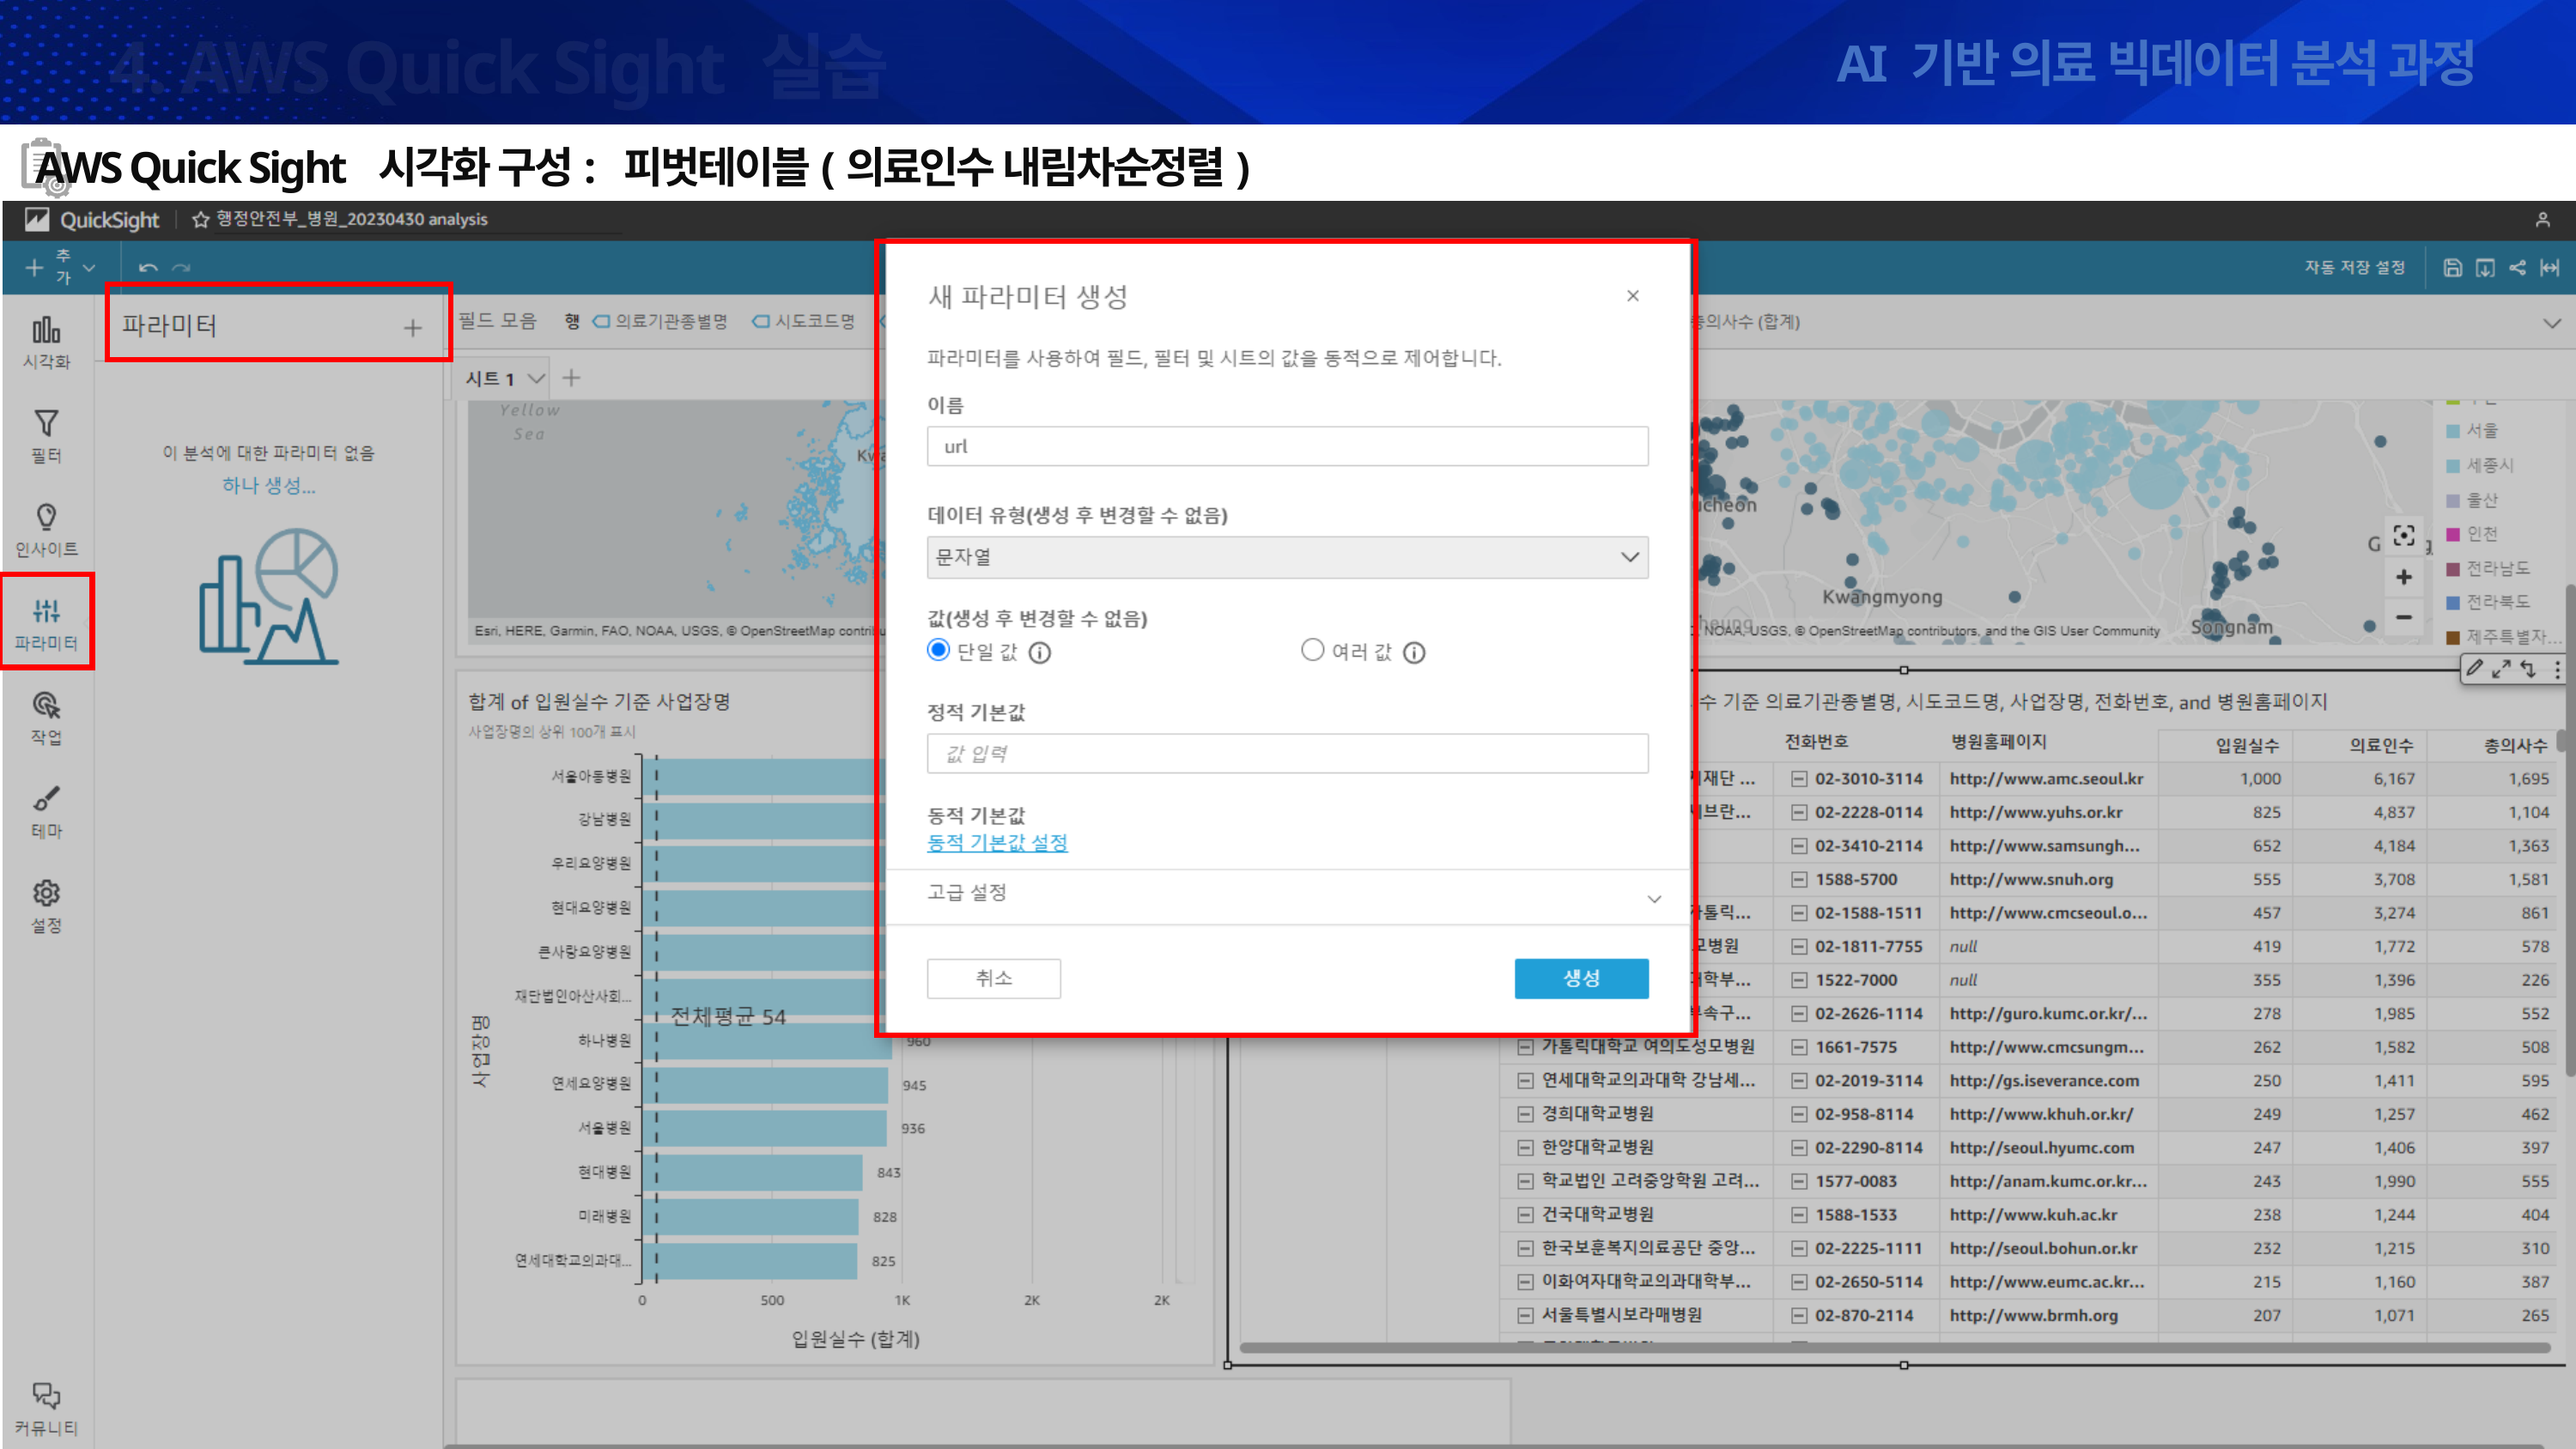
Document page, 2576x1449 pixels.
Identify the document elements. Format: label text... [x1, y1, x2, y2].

picture [3, 201, 2576, 1449]
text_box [21, 137, 72, 199]
text_box AWS Quick Sight 시각화 구성: 피벗테이블(의료인수 내림차순정렬) [22, 134, 1264, 198]
picture [0, 0, 2576, 124]
